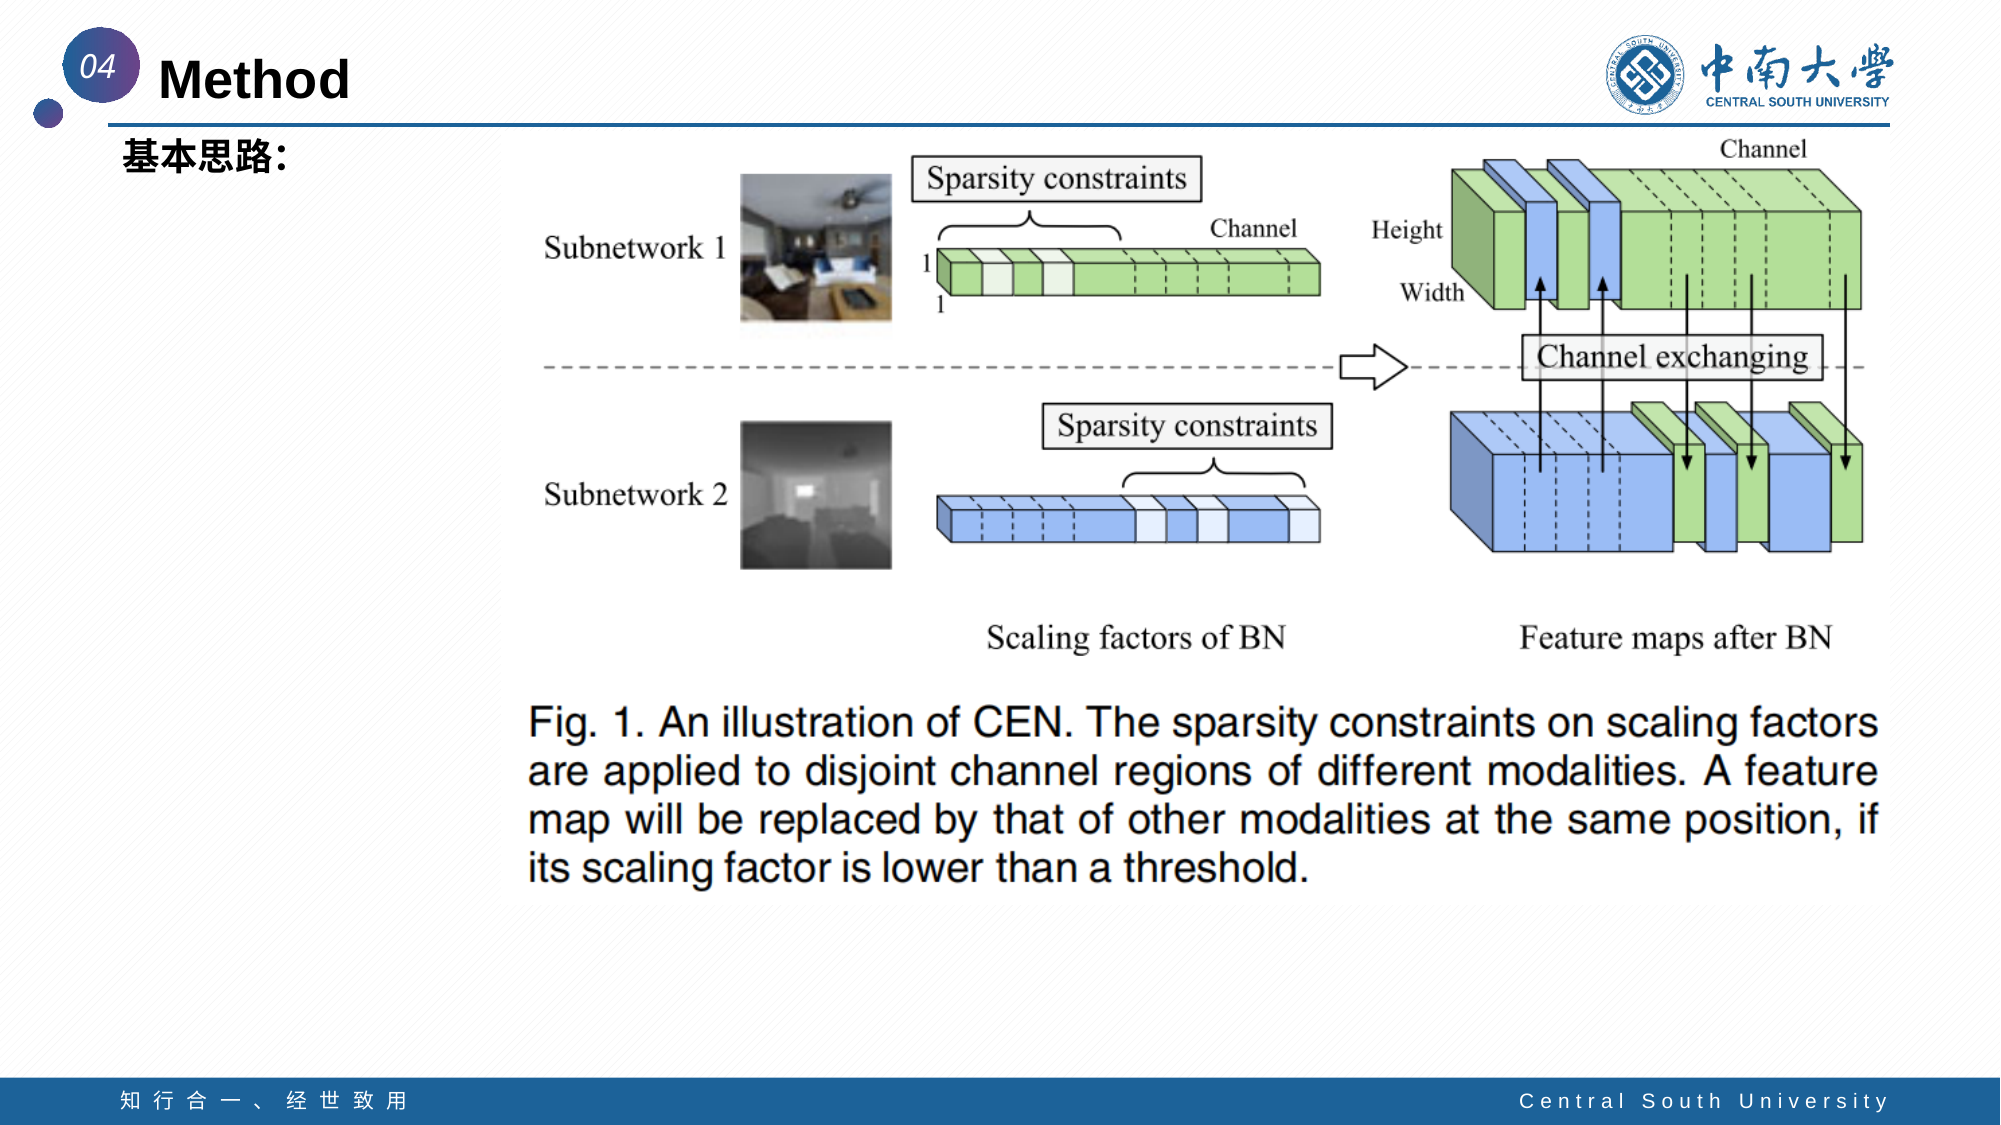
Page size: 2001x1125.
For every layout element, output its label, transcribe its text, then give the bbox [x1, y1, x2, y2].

text_box 基本思路： [108, 125, 1890, 186]
text_box Central South University [1504, 1080, 1902, 1120]
picture [501, 131, 1890, 905]
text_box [33, 26, 153, 128]
text_box [0, 1077, 2000, 1125]
text_box Method [158, 0, 1050, 118]
picture [1595, 28, 1907, 121]
text_box 知行合一、经世致用 [105, 1080, 423, 1120]
